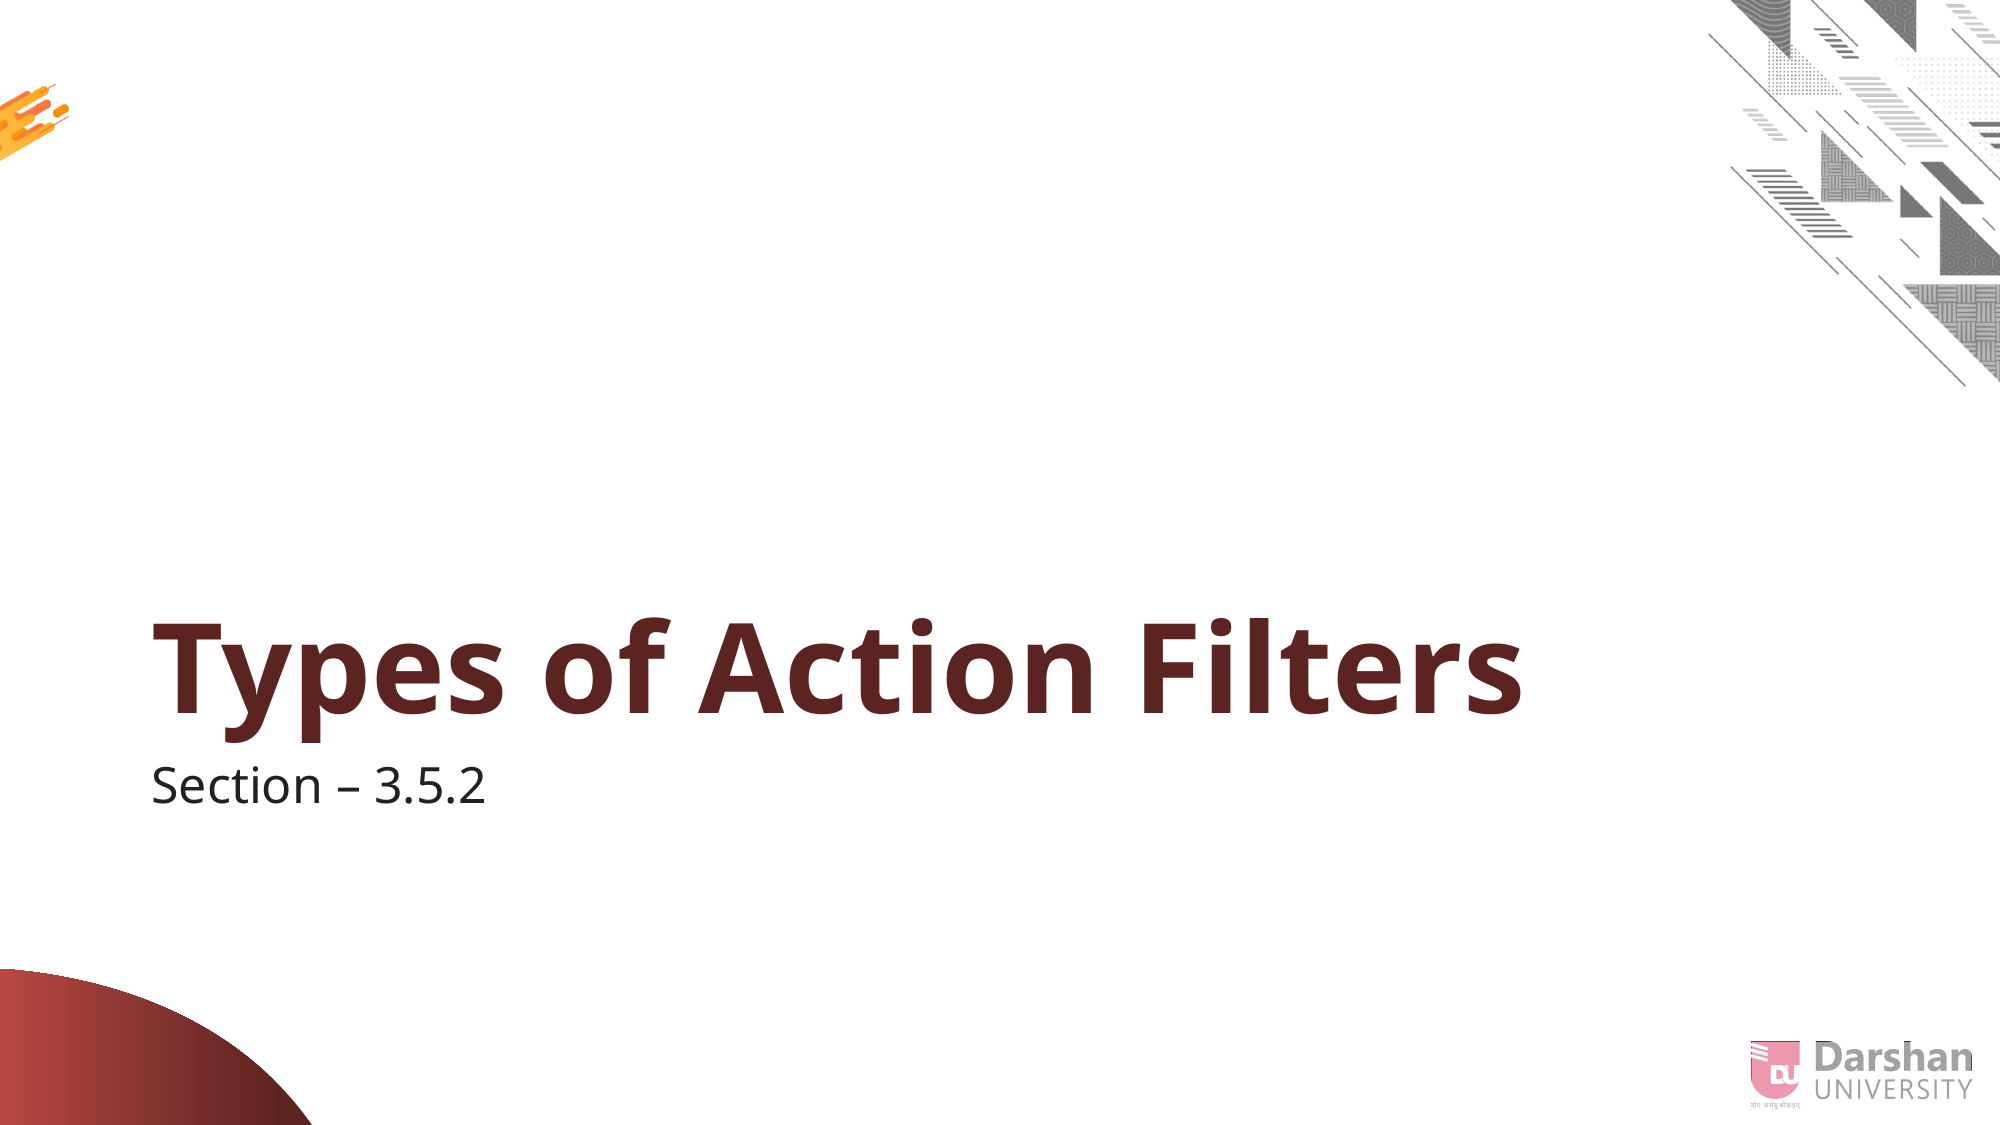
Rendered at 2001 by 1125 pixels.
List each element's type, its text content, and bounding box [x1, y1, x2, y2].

list Section – 3.5.2 [136, 752, 1862, 999]
picture [0, 65, 90, 193]
title Types of Action Filters [136, 280, 1862, 749]
